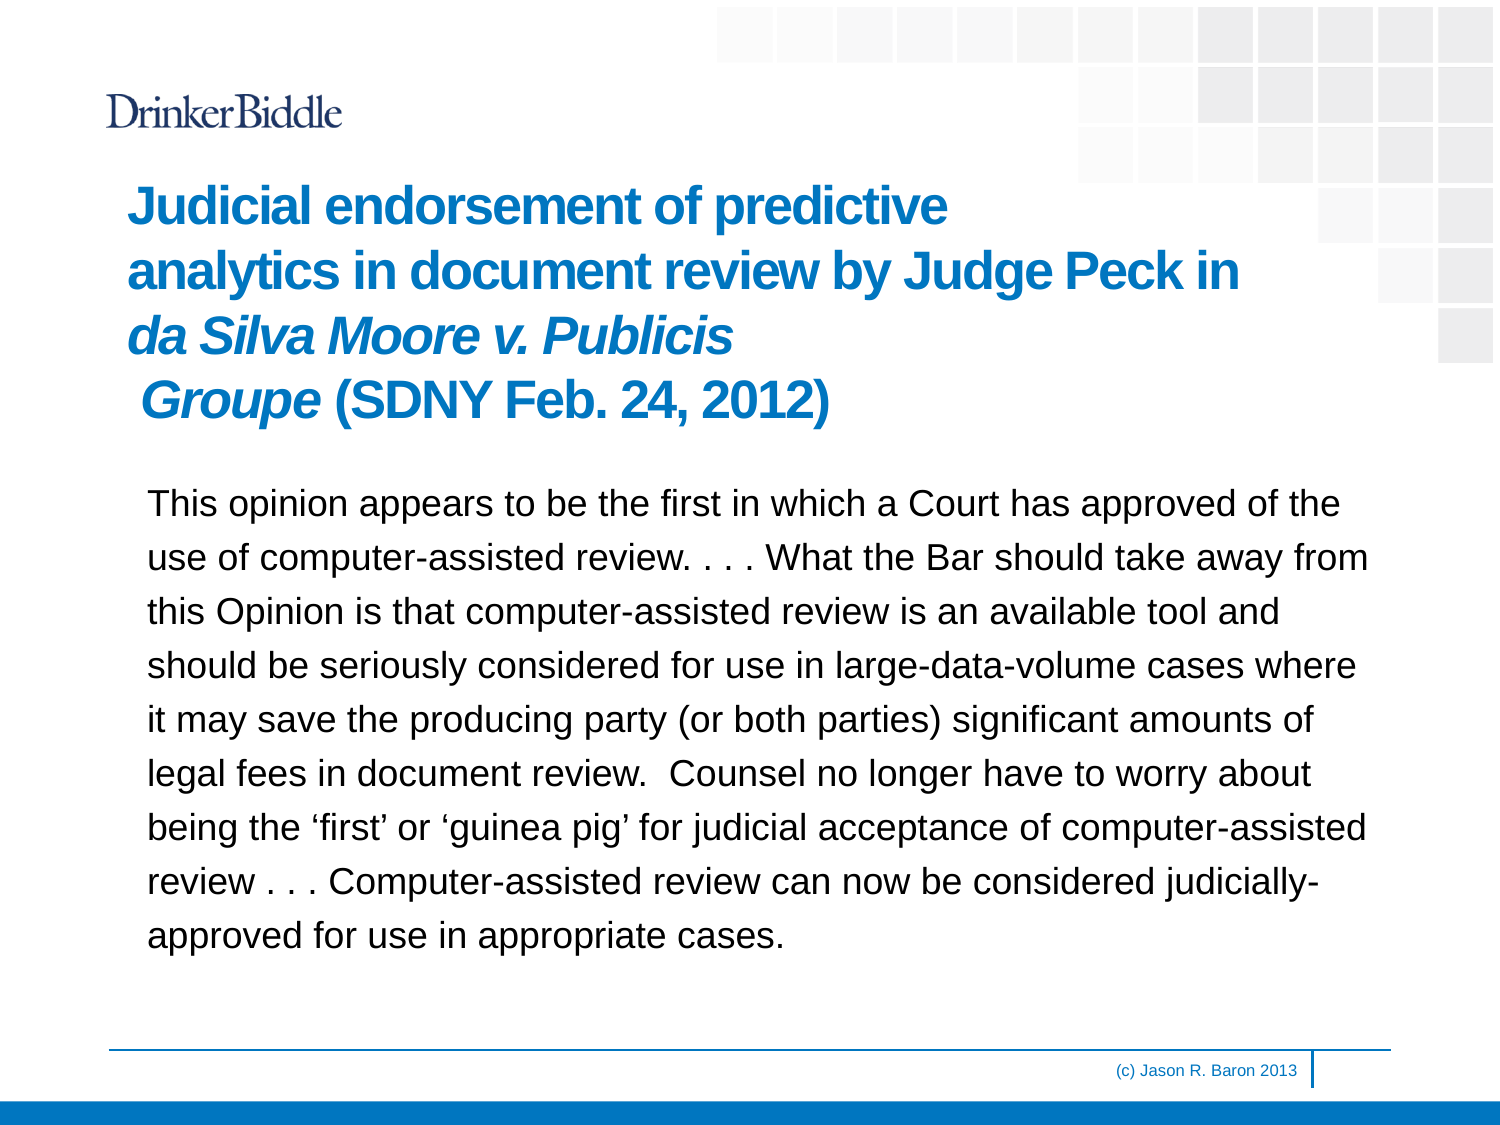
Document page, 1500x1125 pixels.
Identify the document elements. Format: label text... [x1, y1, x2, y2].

picture [106, 94, 342, 128]
title Judicial endorsement of predictive analytics in document review by Judge Peck in da Silva Moore v. Publicis Groupe (SDNY Feb. 24, 2012) [112, 162, 1275, 438]
picture [717, 7, 1493, 363]
list This opinion appears to be the first in which a Court has approved of the use of computer-assisted review. . . . What the Bar should take away from this Opinion is that computer-assisted review is an available tool and should be seriously considered for use in large-data-volume cases where it may save the producing party (or both parties) significant amounts of legal fees in document review. Counsel no longer have to worry about being the ‘first’ or ‘guinea pig’ for judicial acceptance of computer-assisted review . . . Computer-assisted review can now be considered judicially-approved for use in appropriate cases. [112, 462, 1392, 1001]
footer (c) Jason R. Baron 2013 [108, 1040, 1313, 1100]
